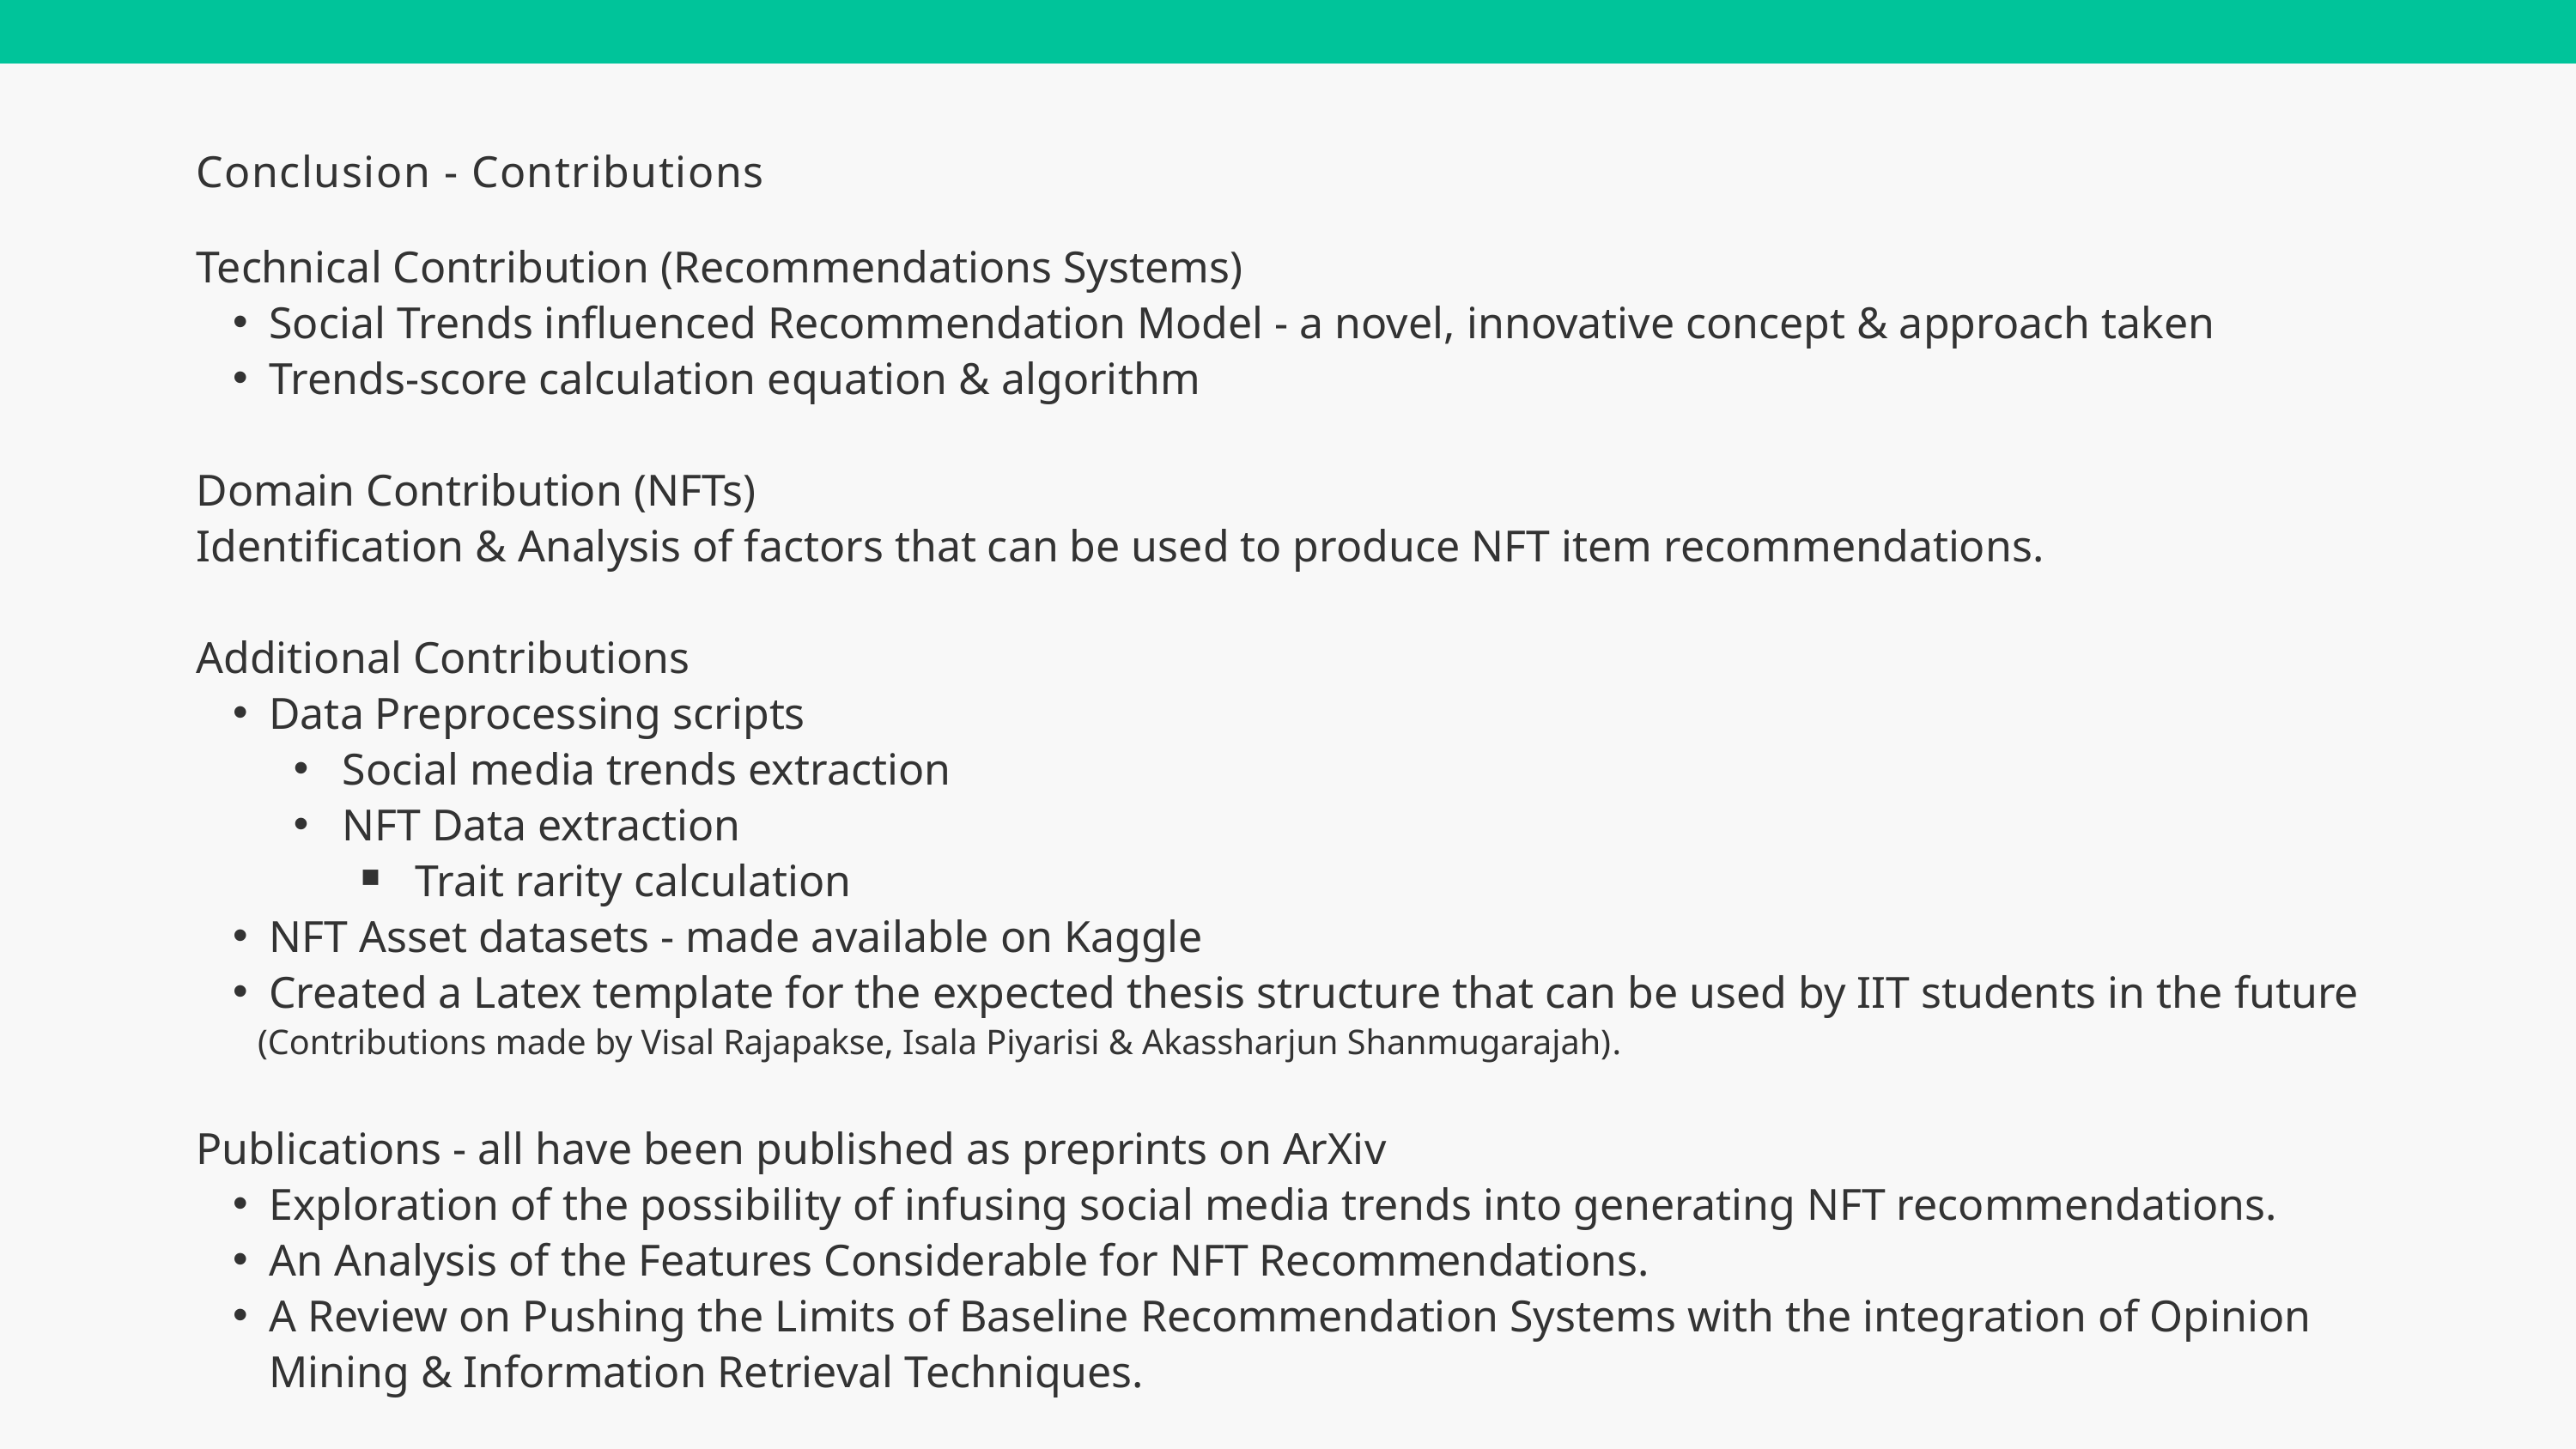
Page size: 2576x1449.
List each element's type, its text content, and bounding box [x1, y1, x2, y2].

text_box Technical Contribution (Recommendations Systems) Social Trends influenced Recommendation Model - a novel, innovative concept & approach taken Trends-score calculation equation & algorithm Domain Contribution (NFTs) Identification & Analysis of factors that can be used to produce NFT item recommendations. Additional Contributions Data Preprocessing scripts Social media trends extraction NFT Data extraction Trait rarity calculation NFT Asset datasets - made available on Kaggle Created a Latex template for the expected thesis structure that can be used by IIT students in the future (Contributions made by Visal Rajapakse, Isala Piyarisi & Akassharjun Shanmugarajah). Publications - all have been published as preprints on ArXiv Exploration of the possibility of infusing social media trends into generating NFT recommendations. An Analysis of the Features Considerable for NFT Recommendations. A Review on Pushing the Limits of Baseline Recommendation Systems with the integration of Opinion Mining & Information Retrieval Techniques. [196, 235, 2457, 1397]
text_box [0, 0, 2576, 64]
text_box Conclusion - Contributions [196, 144, 1689, 197]
